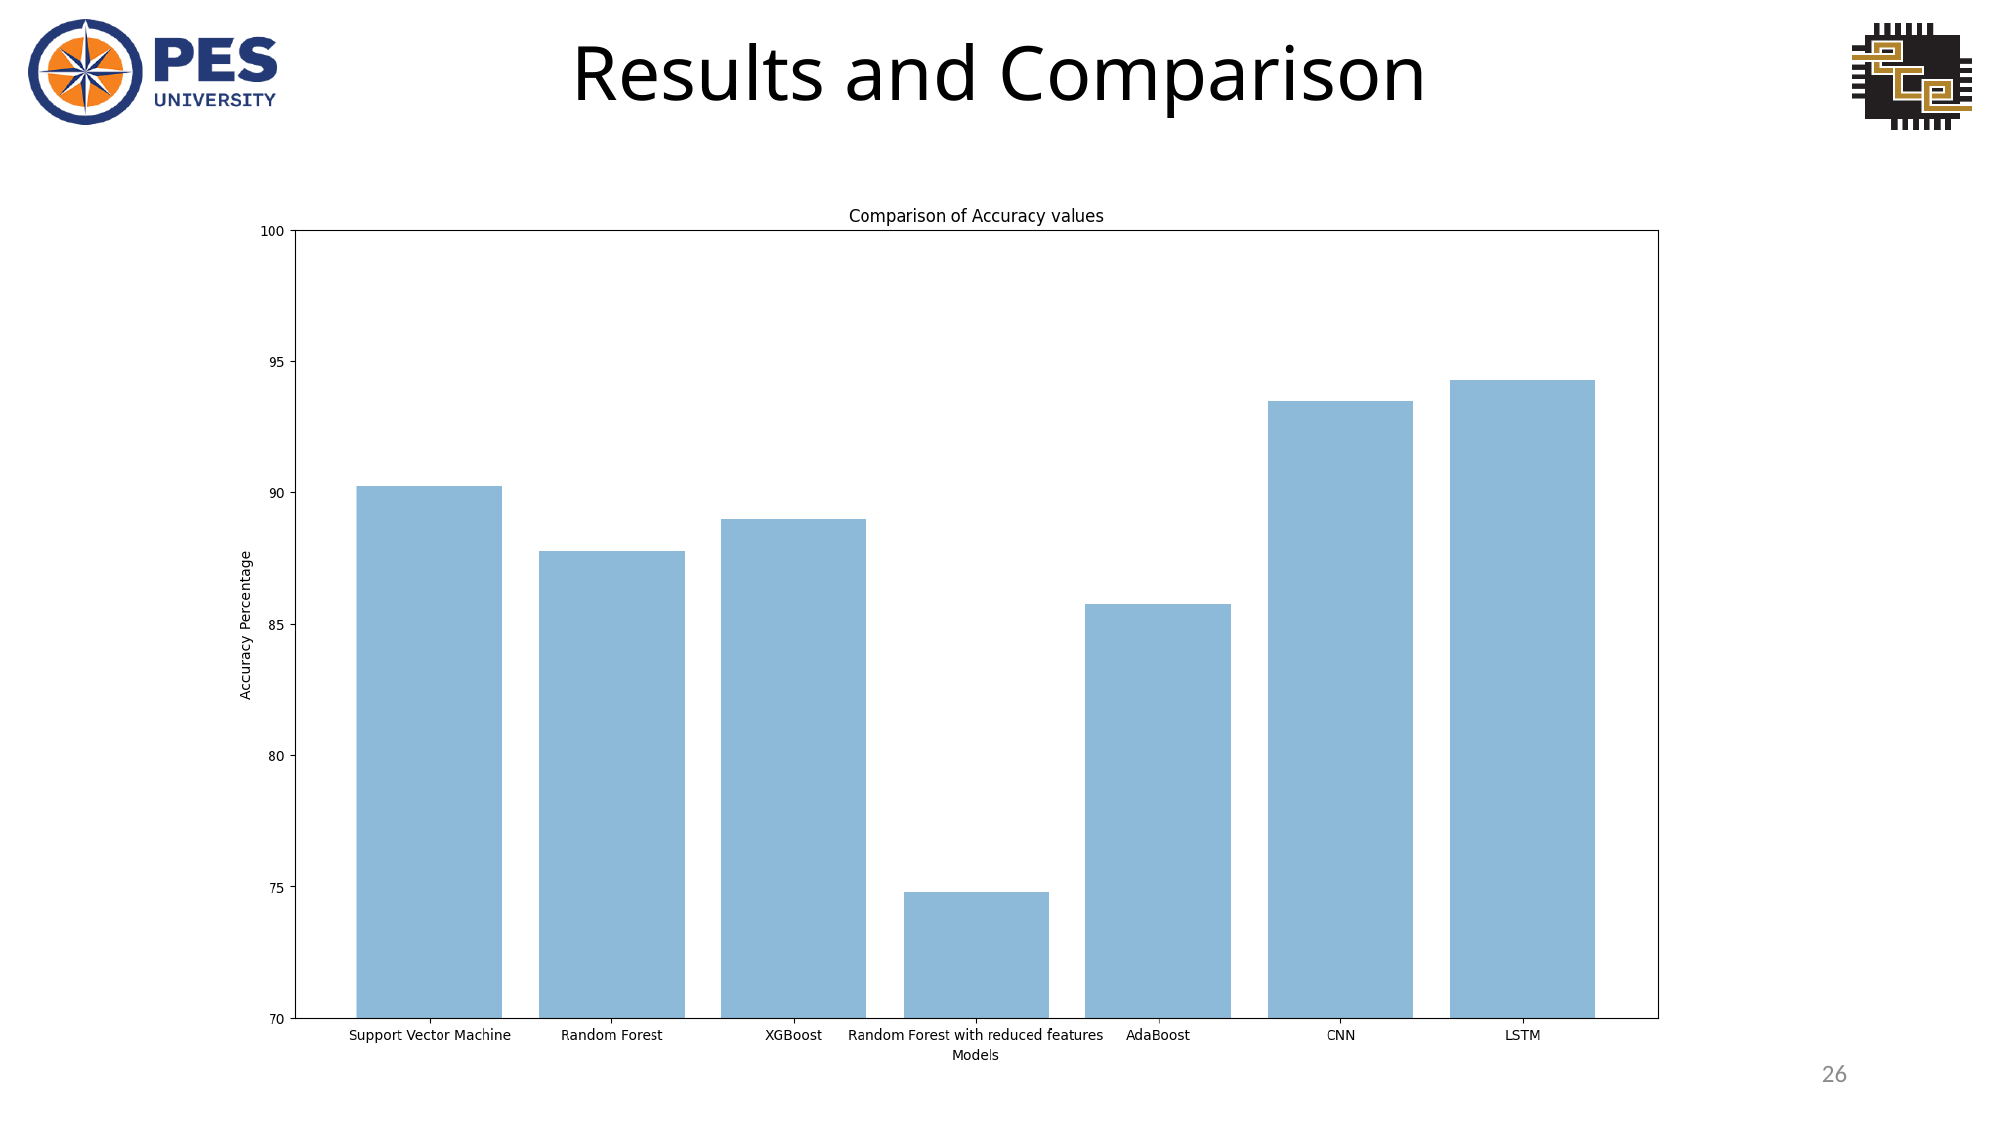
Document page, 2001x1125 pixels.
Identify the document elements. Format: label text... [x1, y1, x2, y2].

picture [1852, 23, 1972, 130]
slide_number 26 [1412, 1042, 1863, 1103]
text_box Results and Comparison [362, 0, 1638, 142]
picture [230, 198, 1666, 1073]
picture [28, 19, 277, 130]
